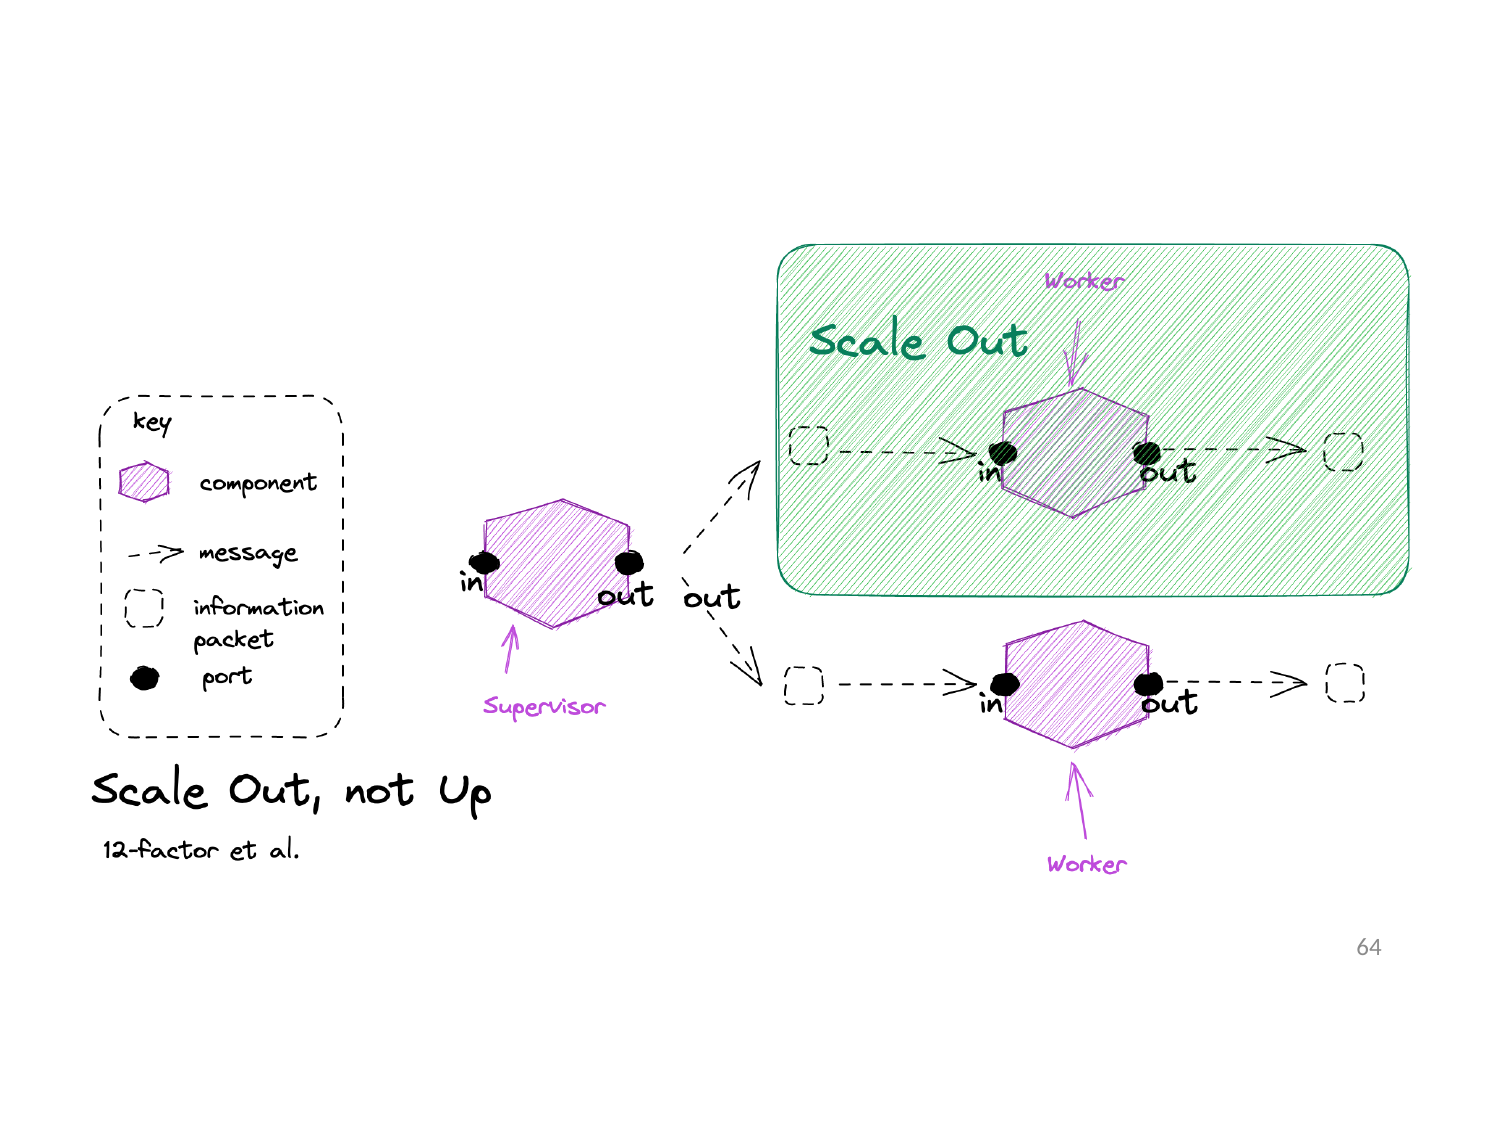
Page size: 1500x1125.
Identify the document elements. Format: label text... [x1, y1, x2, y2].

slide_number 64 [1059, 922, 1397, 968]
picture [78, 231, 1422, 894]
